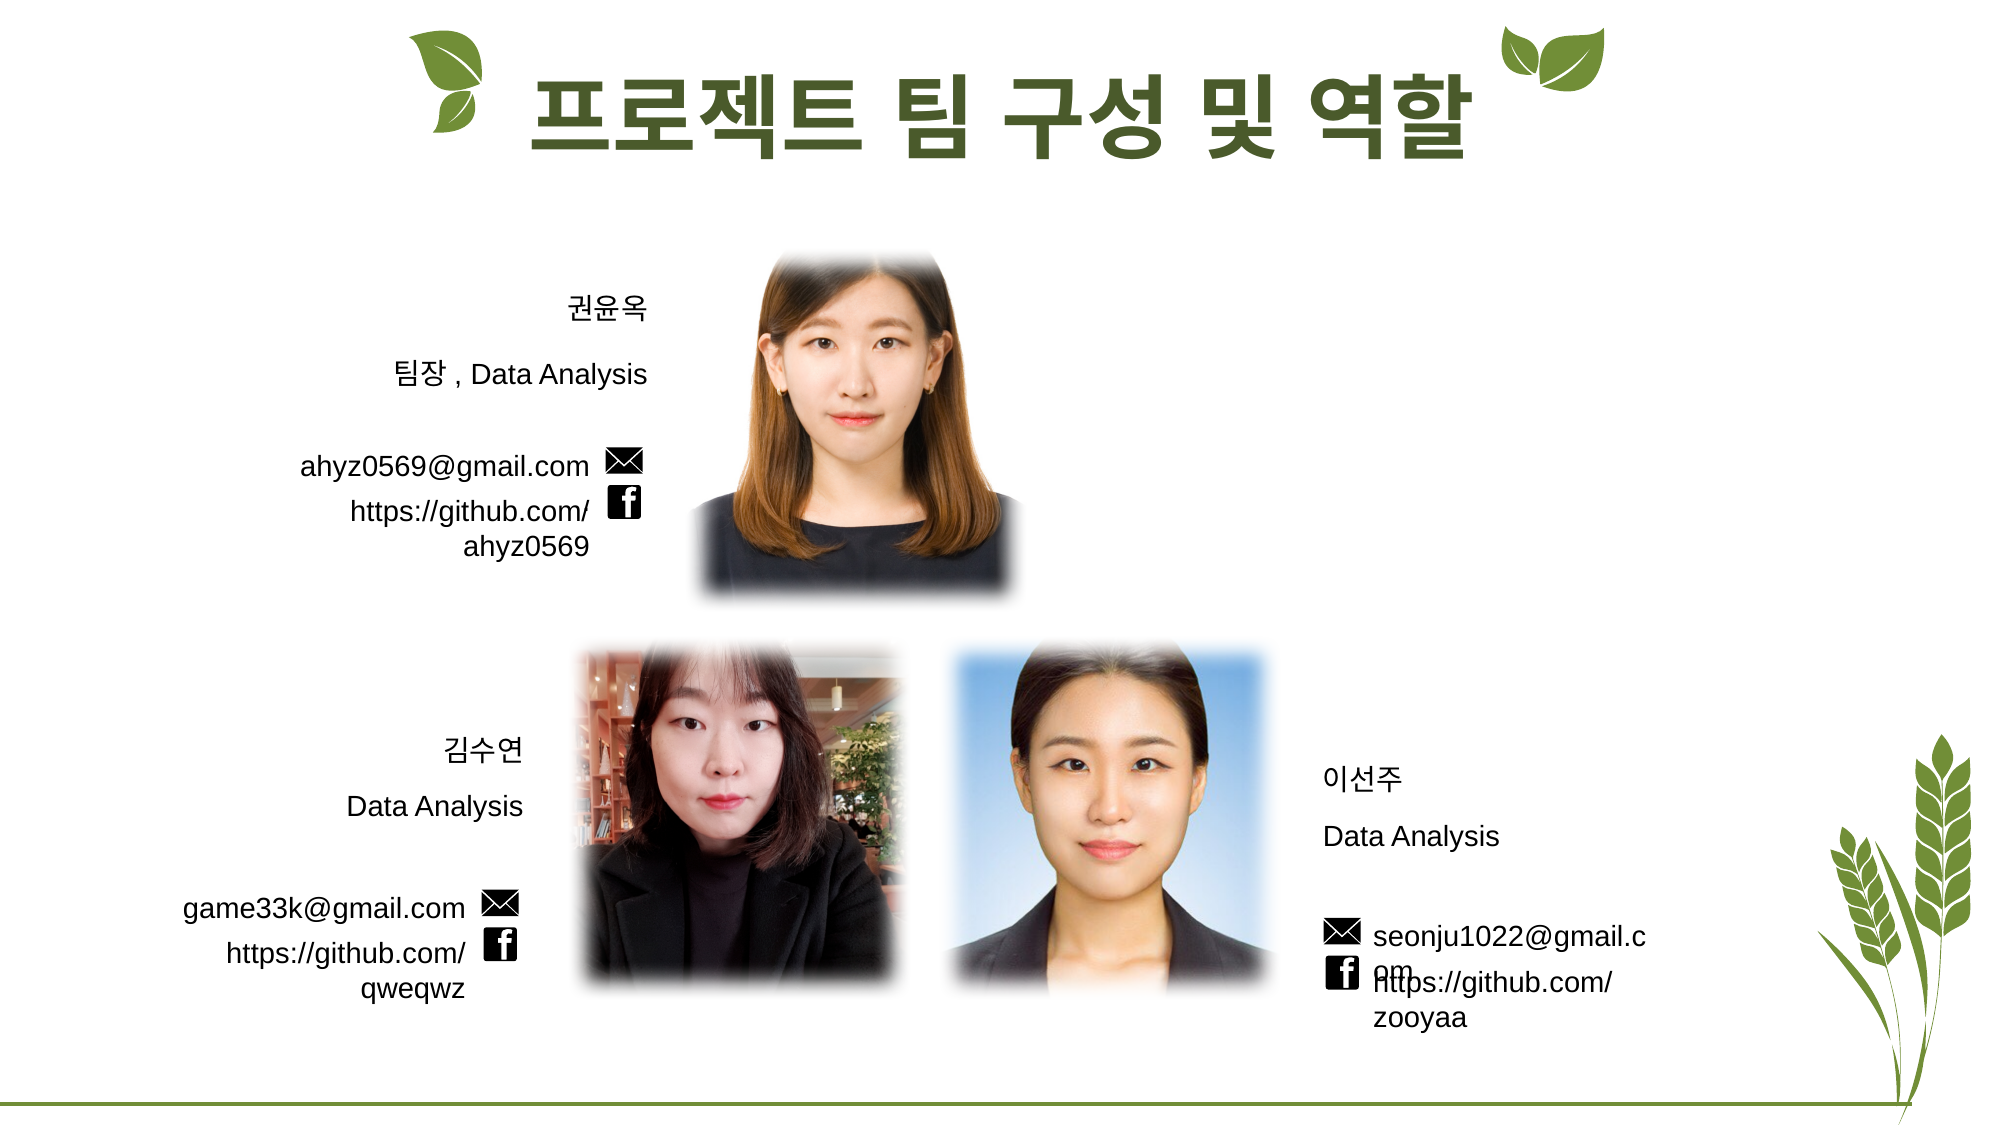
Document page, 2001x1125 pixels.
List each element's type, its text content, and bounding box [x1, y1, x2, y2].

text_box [1500, 21, 1603, 93]
text_box 프로젝트 팀 구성 및 역할 [53, 55, 1952, 175]
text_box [400, 44, 502, 116]
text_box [245, 282, 664, 571]
picture [683, 246, 1030, 613]
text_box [1307, 753, 1685, 1042]
picture [566, 634, 913, 1002]
picture [937, 634, 1284, 1002]
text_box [154, 725, 539, 1014]
